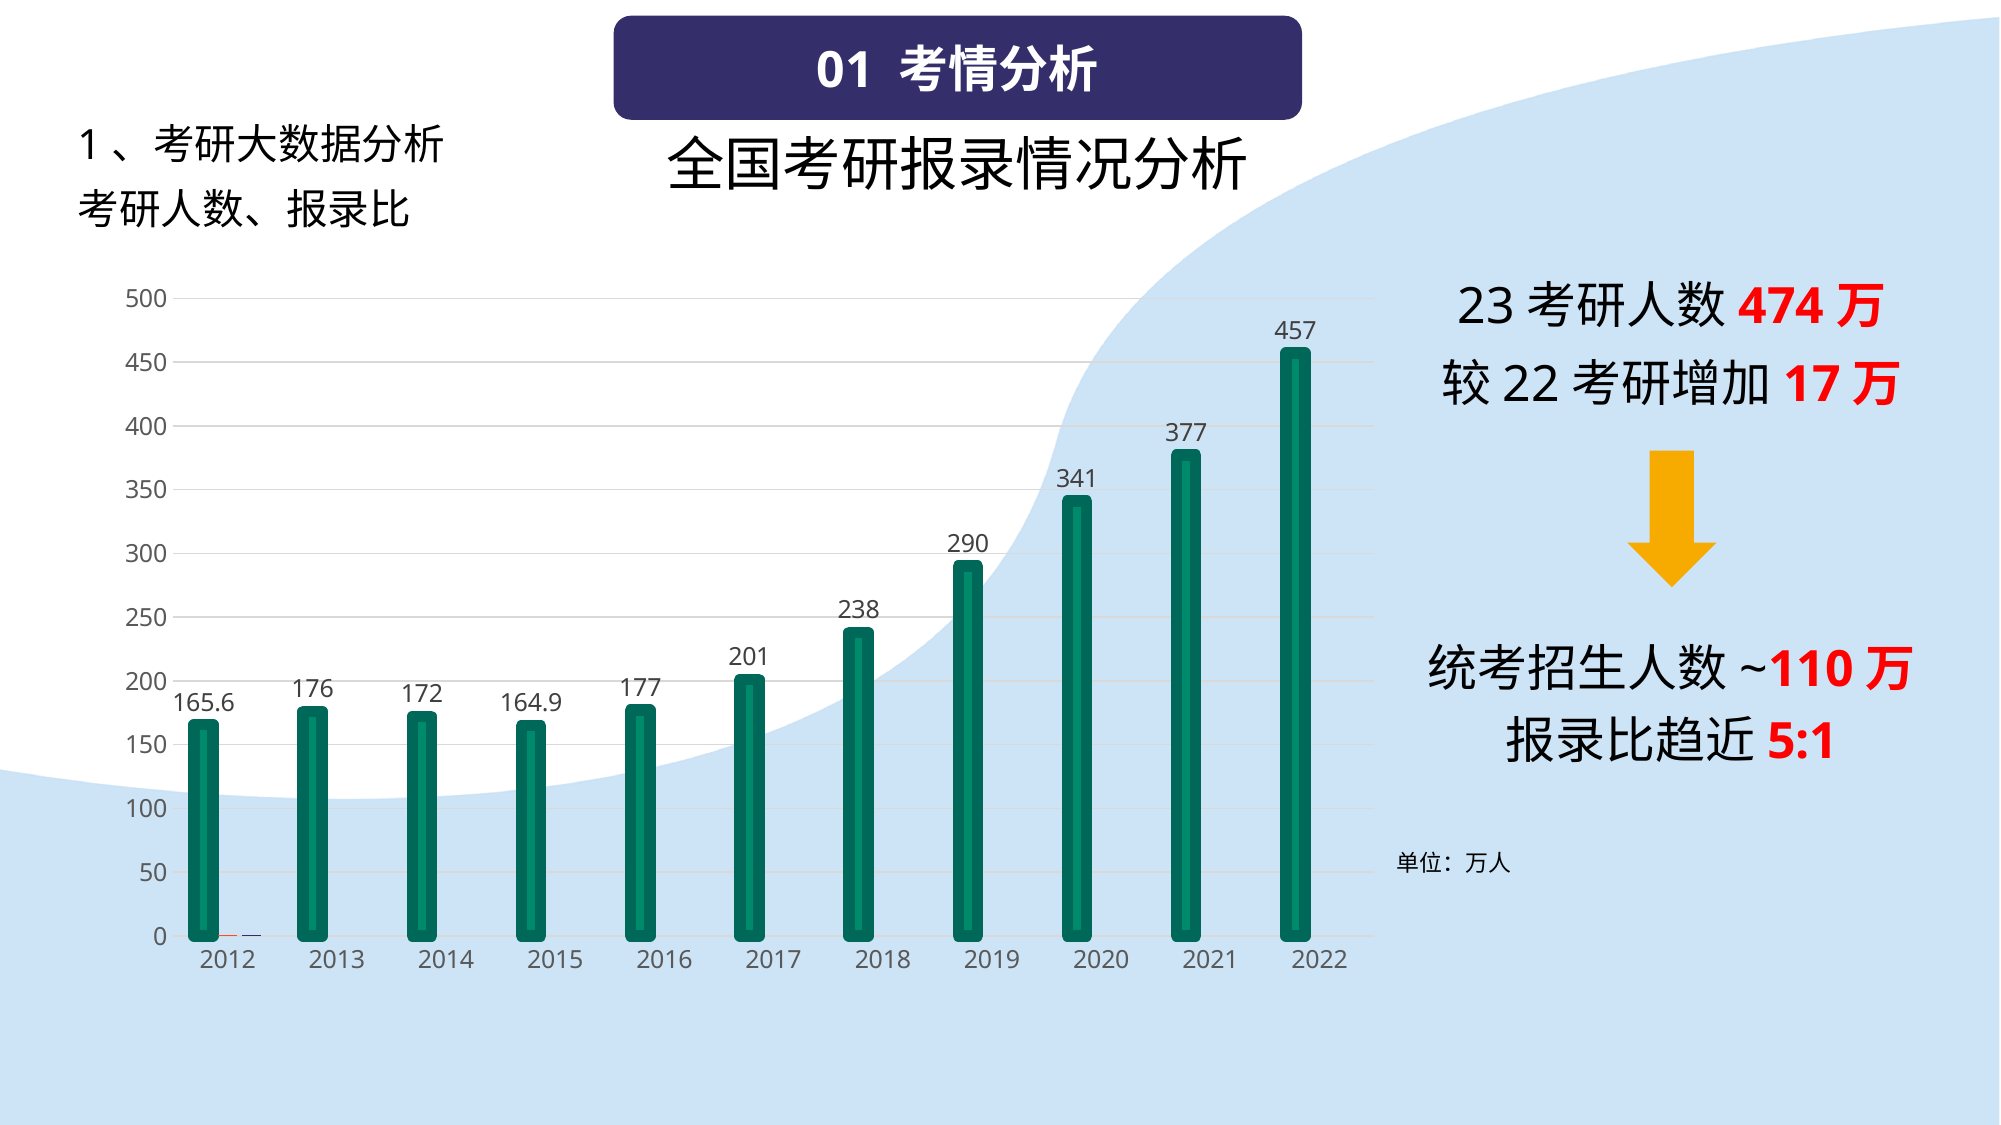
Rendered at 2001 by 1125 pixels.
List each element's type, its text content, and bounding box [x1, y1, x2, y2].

text_box 1、考研大数据分析 考研人数、报录比 [62, 95, 461, 241]
text_box 23考研人数474万 较22考研增加17万 [1381, 247, 1963, 419]
picture [0, 0, 2000, 1125]
text_box 01 考情分析 [612, 14, 1304, 121]
chart [103, 265, 1404, 987]
text_box 统考招生人数~110万 报录比趋近5:1 [1404, 617, 1963, 776]
text_box [1627, 450, 1717, 588]
text_box 单位：万人 [1404, 840, 1579, 883]
text_box 全国考研报录情况分析 [651, 121, 1264, 205]
